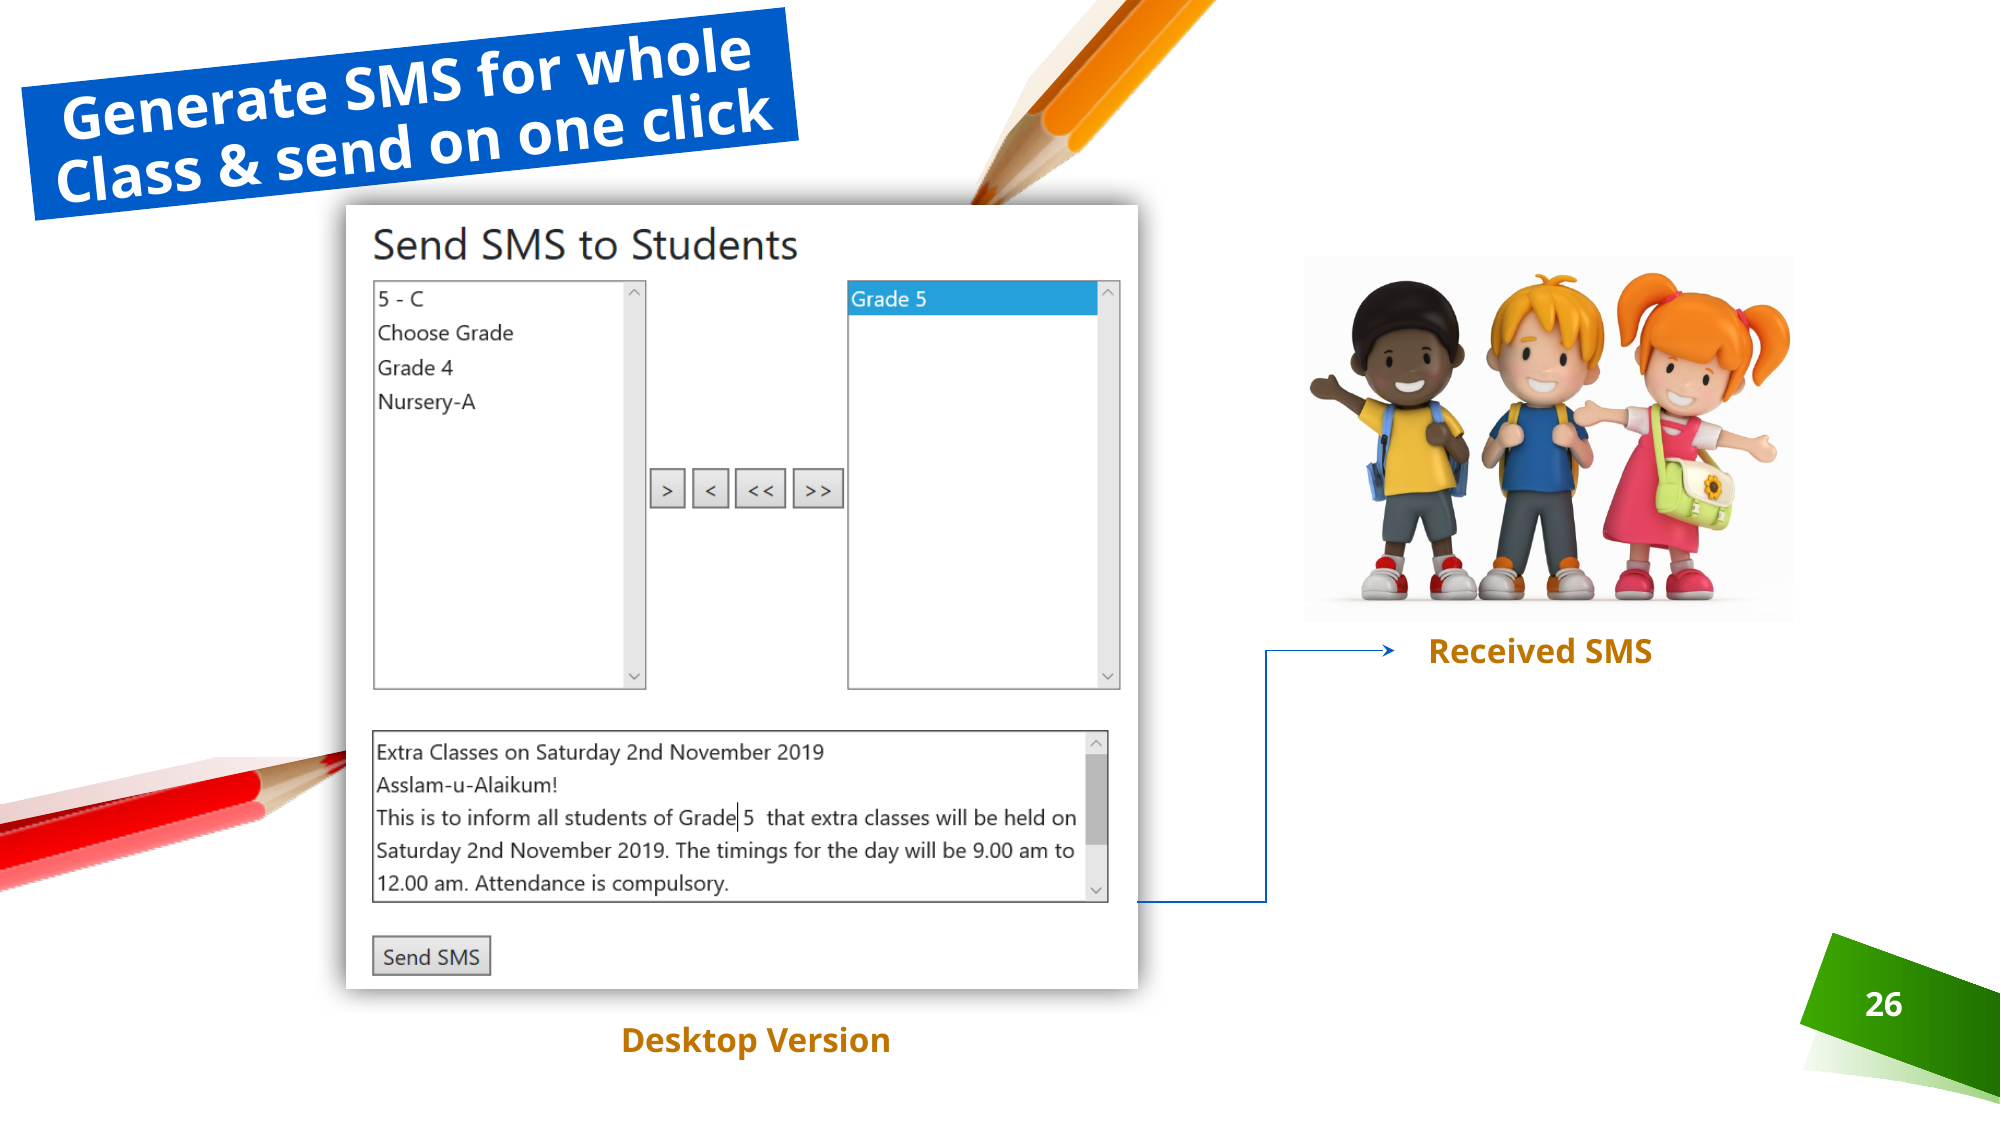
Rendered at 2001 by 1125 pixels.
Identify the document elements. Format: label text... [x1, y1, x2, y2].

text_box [1137, 650, 1395, 902]
slide_number ‹#› [1831, 975, 1937, 1036]
picture [1303, 256, 1793, 622]
footer Desktop Version [401, 1009, 1126, 1074]
text_box Generate SMS for whole Class & send on one click [21, 7, 799, 221]
picture [0, 0, 1217, 990]
text_box Received SMS [1366, 630, 1730, 685]
